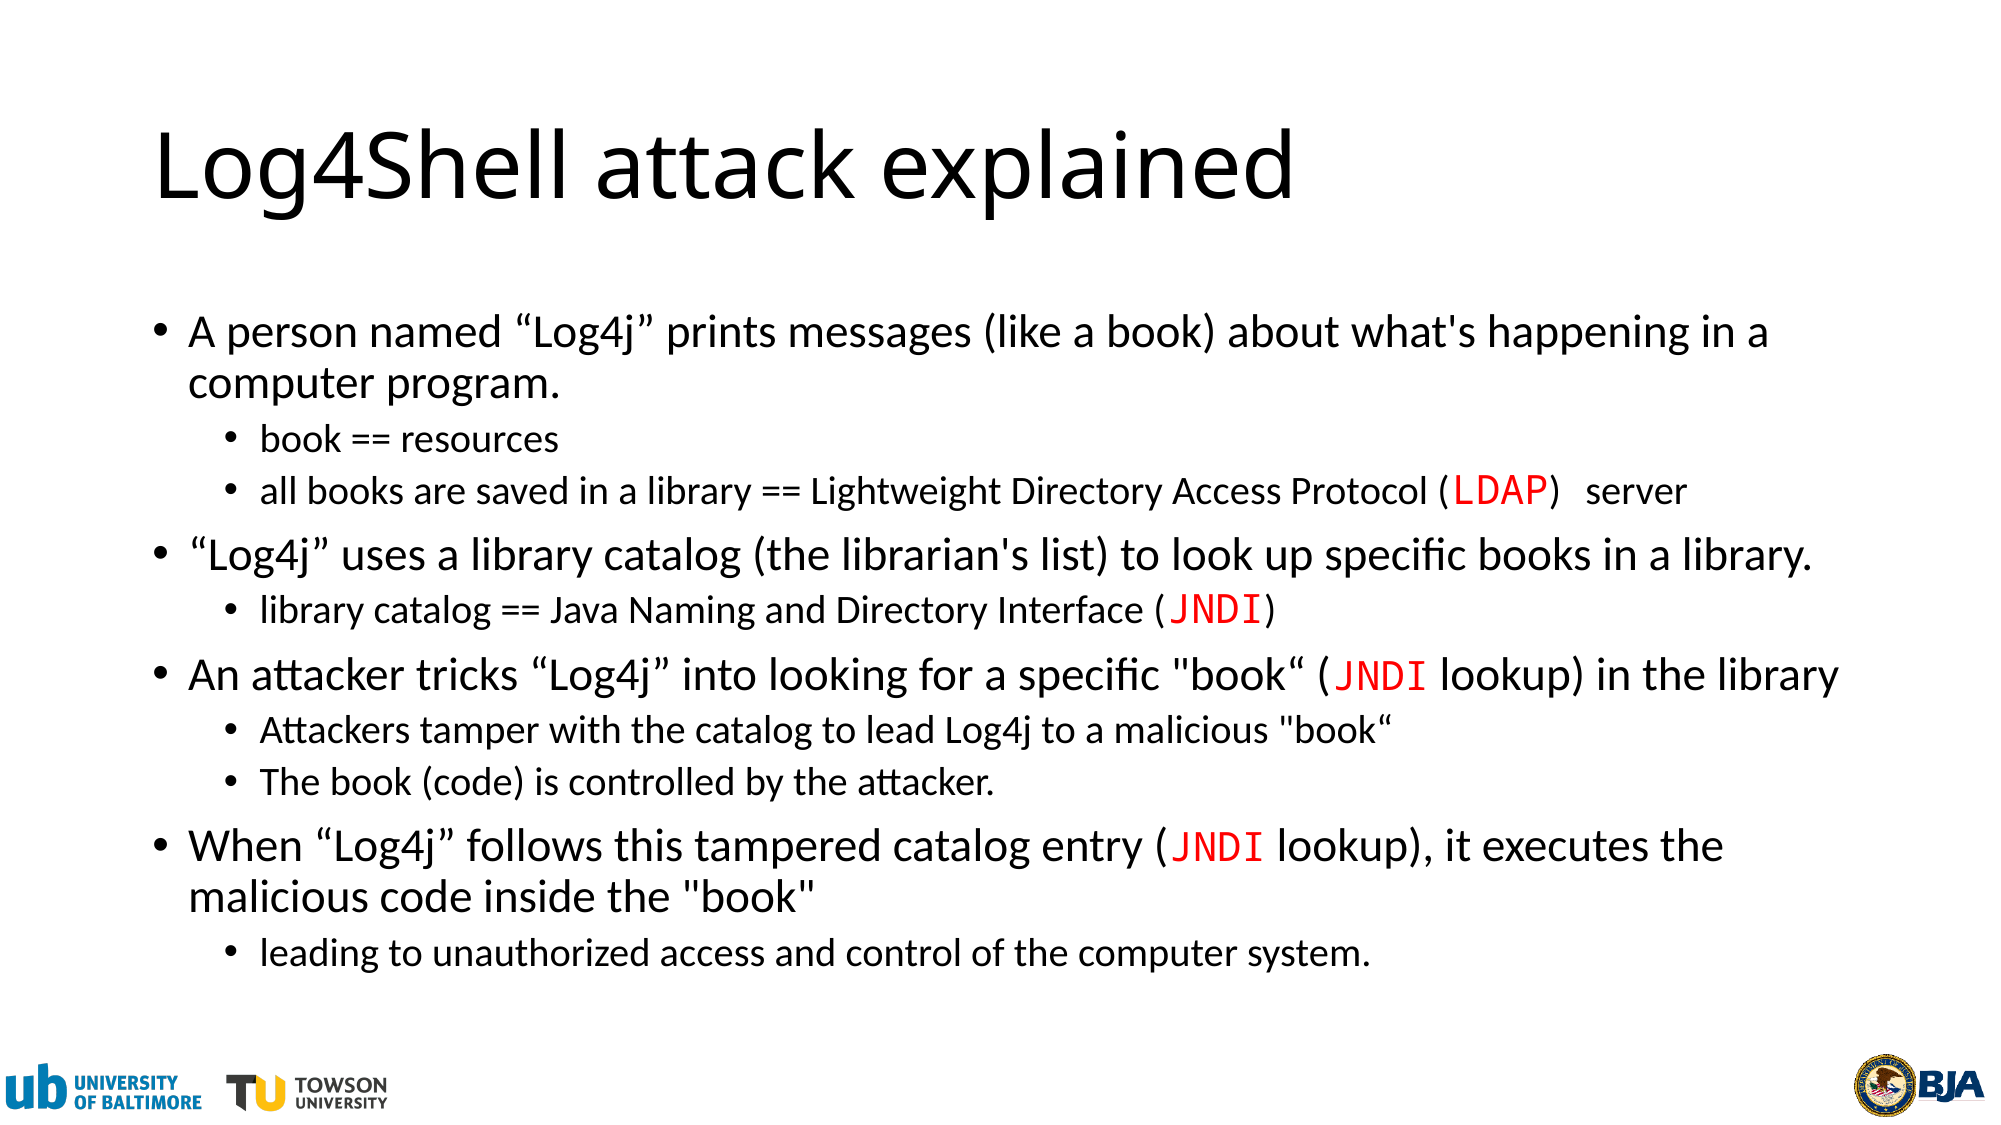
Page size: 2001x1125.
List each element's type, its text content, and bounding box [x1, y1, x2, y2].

picture [0, 1031, 407, 1125]
list A person named “Log4j” prints messages (like a book) about what's happening in a computer program. book == resources all books are saved in a library == Lightweight Directory Access Protocol (LDAP) server “Log4j” uses a library catalog (the librarian's list) to look up specific books in a library. library catalog == Java Naming and Directory Interface (JNDI) An attacker tricks “Log4j” into looking for a specific "book“ (JNDI lookup) in the library Attackers tamper with the catalog to lead Log4j to a malicious "book“ The book (code) is controlled by the attacker. When “Log4j” follows this tampered catalog entry (JNDI lookup), it executes the malicious code inside the "book" leading to unauthorized access and control of the computer system. [137, 299, 1863, 1014]
picture [1854, 1054, 1986, 1117]
title Log4Shell attack explained [137, 59, 1863, 278]
